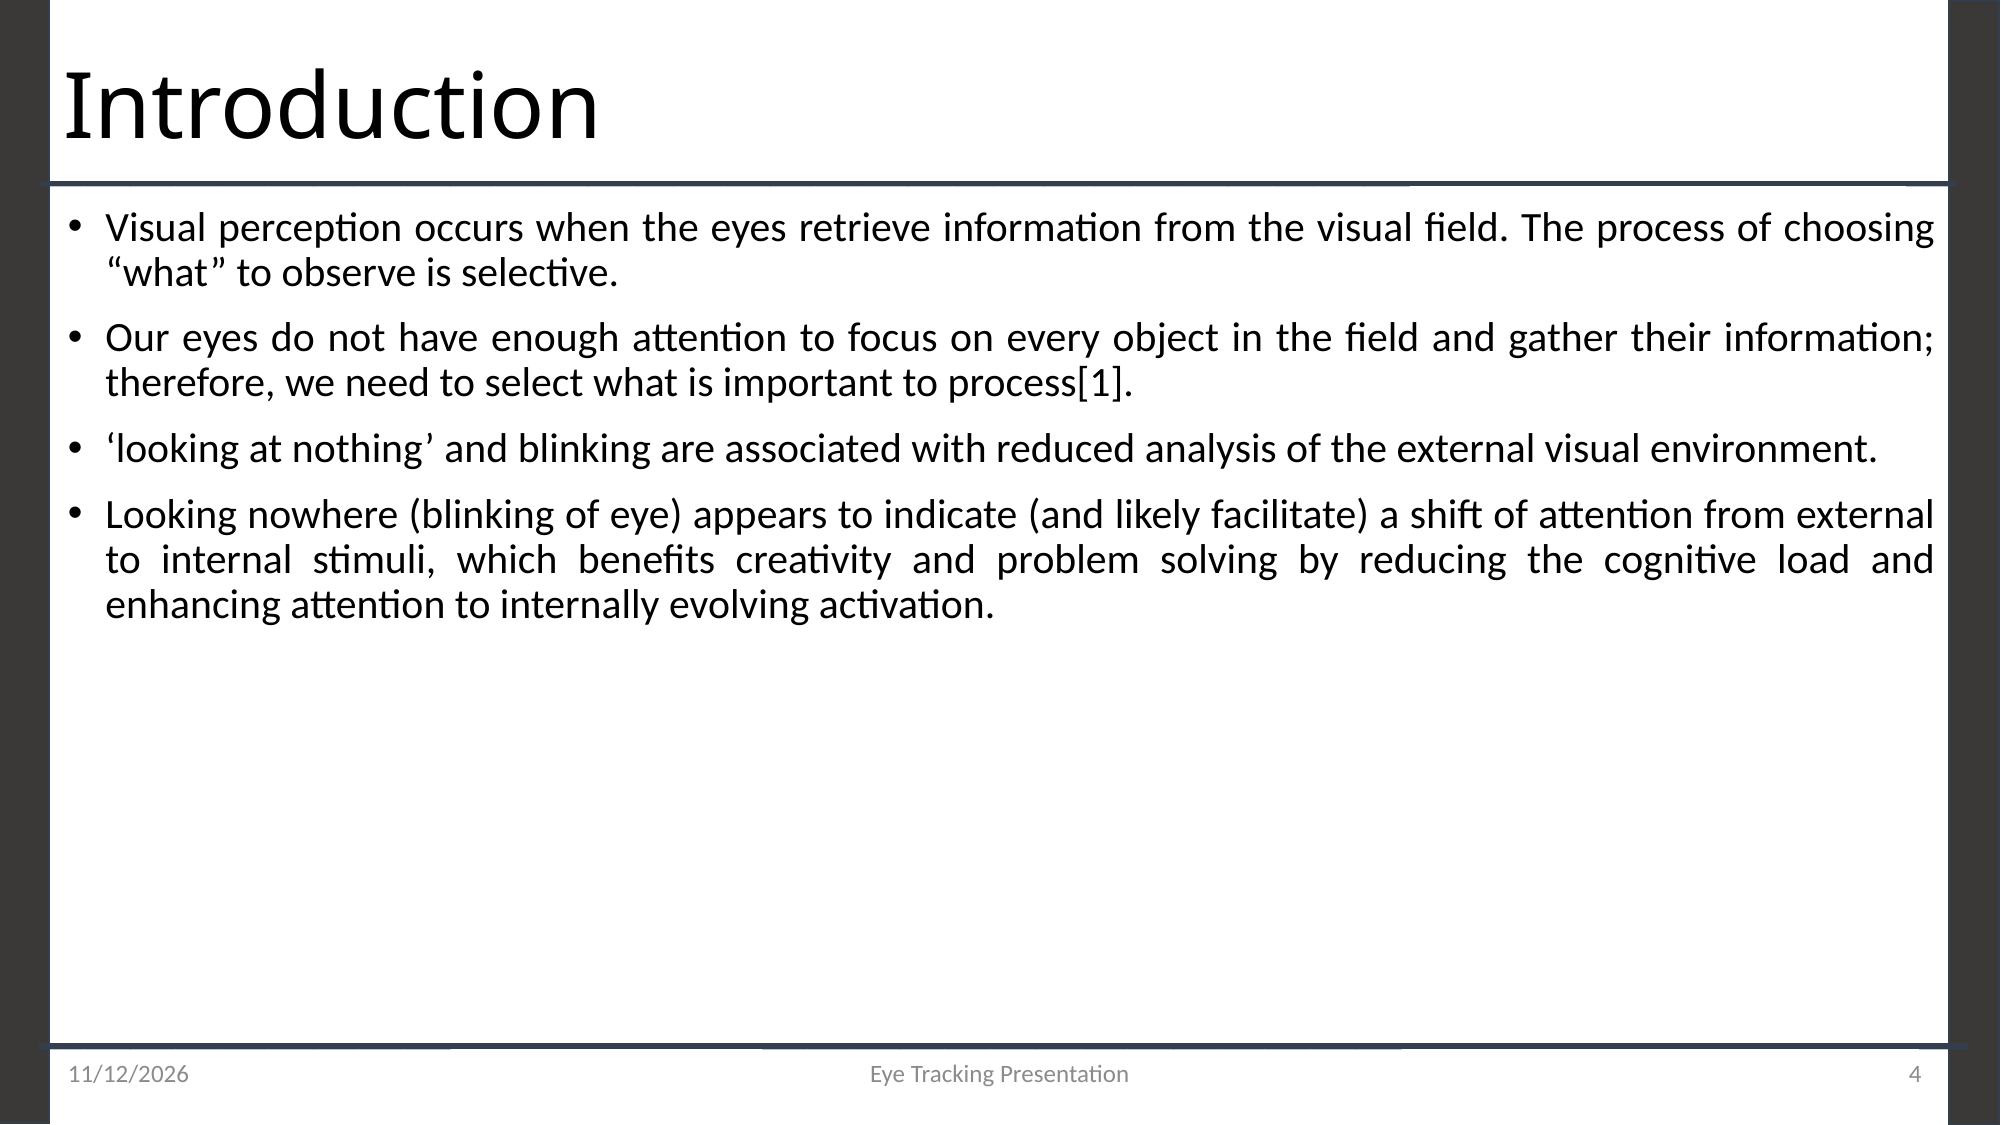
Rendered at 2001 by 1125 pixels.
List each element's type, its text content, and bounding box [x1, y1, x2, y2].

text_box _________ ______________ _ [24, 938, 2000, 1063]
text_box [1948, 0, 2000, 75]
slide_number 4 [1486, 1063, 1937, 1103]
list Visual perception occurs when the eyes retrieve information from the visual field. The process of choosing “what” to observe is selective. Our eyes do not have enough attention to focus on every object in the field and gather their information; therefore, we need to select what is important to process[1]. ‘looking at nothing’ and blinking are associated with reduced analysis of the external visual environment. Looking nowhere (blinking of eye) appears to indicate (and likely facilitate) a shift of attention from external to internal stimuli, which benefits creativity and problem solving by reducing the cognitive load and enhancing attention to internally evolving activation. [52, 201, 1948, 938]
footer Eye Tracking Presentation [662, 1063, 1338, 1103]
title Introduction [50, 15, 1399, 75]
text_box [1948, 201, 2000, 938]
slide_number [52, 1063, 503, 1103]
text_box [0, 0, 50, 1124]
text_box [1948, 1063, 2000, 1125]
text_box ______________________________ _ [24, 75, 2000, 201]
